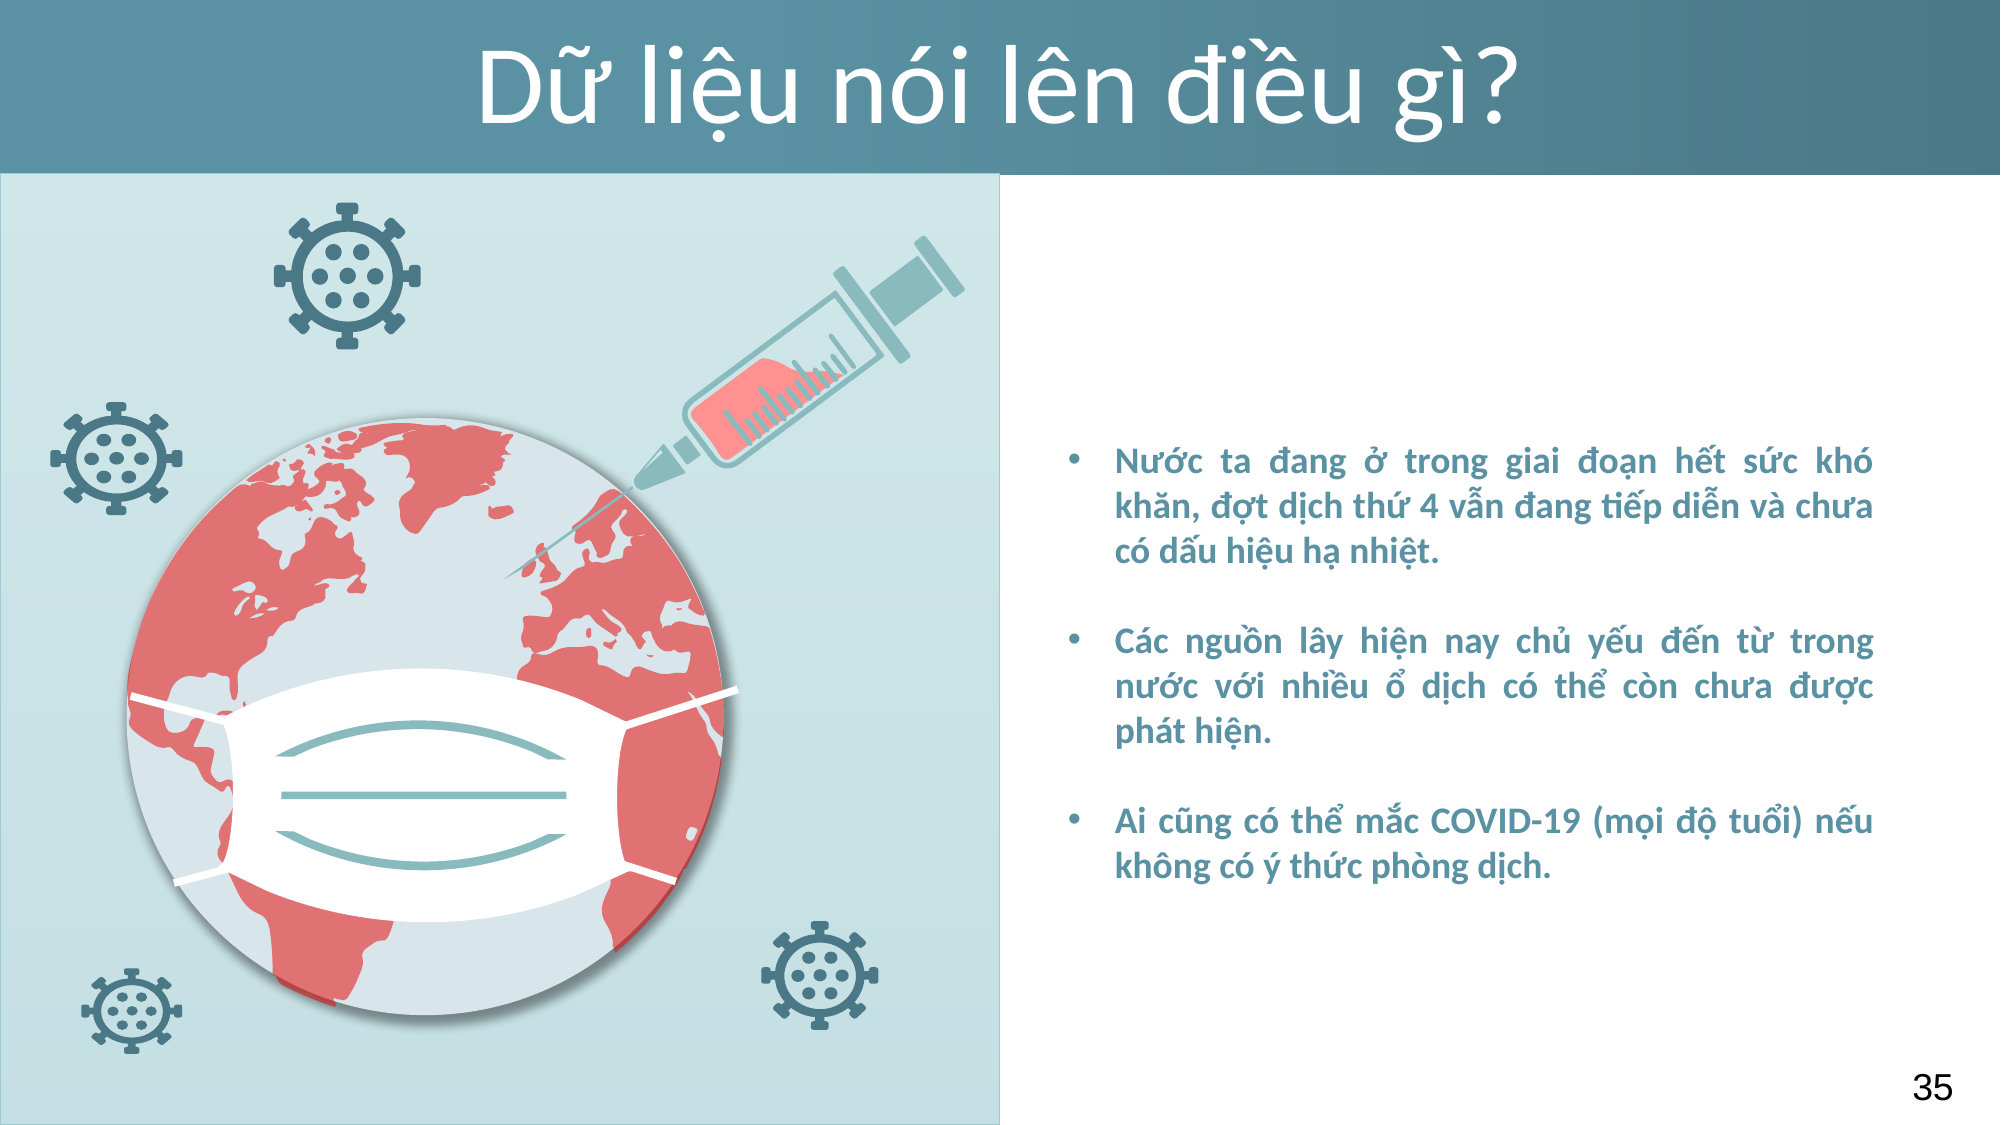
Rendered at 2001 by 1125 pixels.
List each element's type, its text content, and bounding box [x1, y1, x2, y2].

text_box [541, 202, 937, 622]
text_box [0, 173, 1000, 1125]
text_box Nước ta đang ở trong giai đoạn hết sức khó khăn, đợt dịch thứ 4 vẫn đang tiếp diễn và chưa có dấu hiệu hạ nhiệt. Các nguồn lây hiện nay chủ yếu đến từ trong nước với nhiều ổ dịch có thể còn chưa được phát hiện. Ai cũng có thể mắc COVID-19 (mọi độ tuổi) nếu không có ý thức phòng dịch. [1053, 428, 1890, 938]
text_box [125, 416, 741, 1016]
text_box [81, 968, 183, 1054]
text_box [273, 202, 421, 350]
text_box 35 [1897, 1055, 1974, 1116]
list Dữ liệu nói lên điều gì? [50, 27, 1950, 147]
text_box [761, 921, 879, 1030]
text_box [50, 402, 183, 515]
